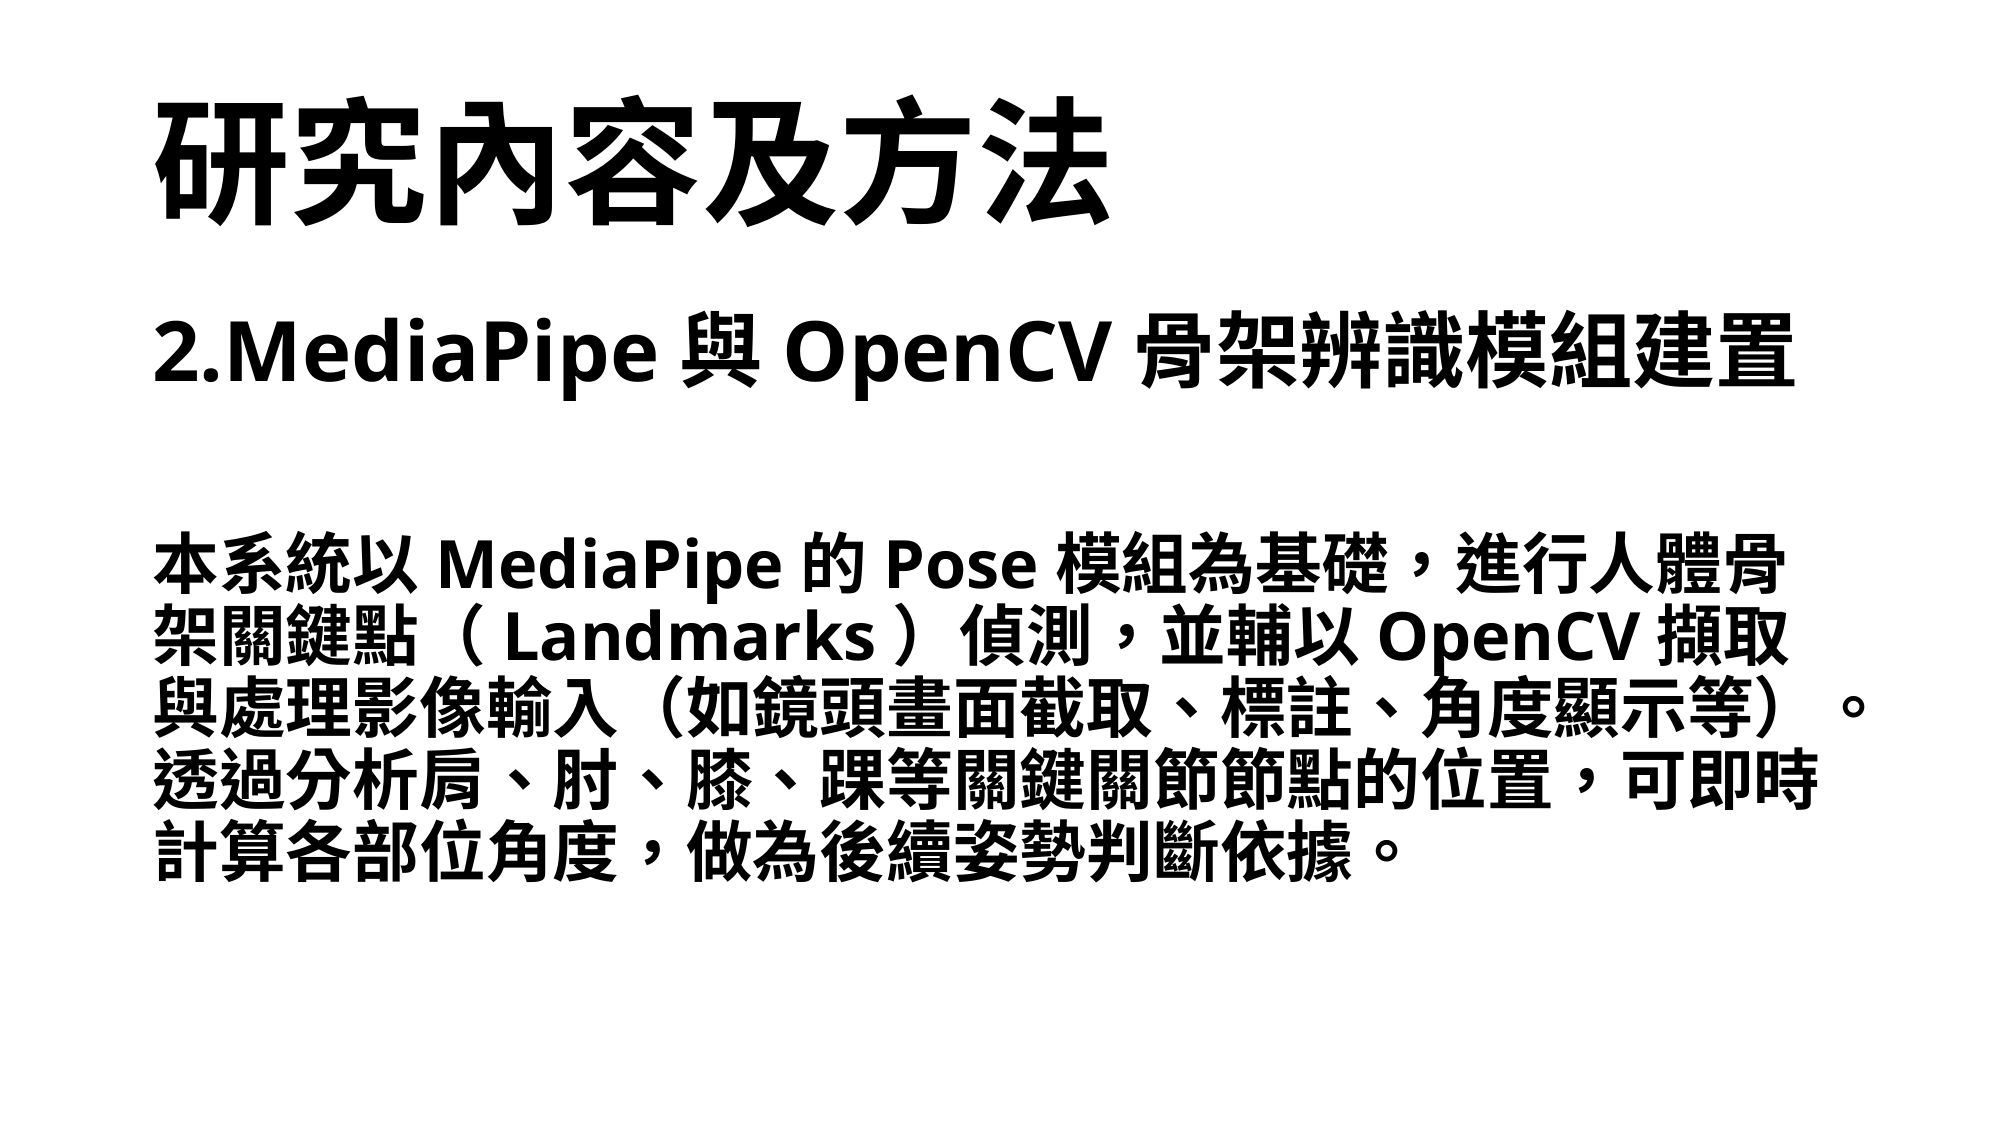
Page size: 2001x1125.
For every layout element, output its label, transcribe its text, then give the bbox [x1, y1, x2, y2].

title 研究內容及方法 [137, 59, 1863, 278]
list 2.MediaPipe與OpenCV骨架辨識模組建置 本系統以MediaPipe的Pose模組為基礎，進行人體骨架關鍵點（Landmarks）偵測，並輔以OpenCV擷取與處理影像輸入（如鏡頭畫面截取、標註、角度顯示等）。透過分析肩、肘、膝、踝等關鍵關節節點的位置，可即時計算各部位角度，做為後續姿勢判斷依據。 [137, 302, 1863, 1016]
